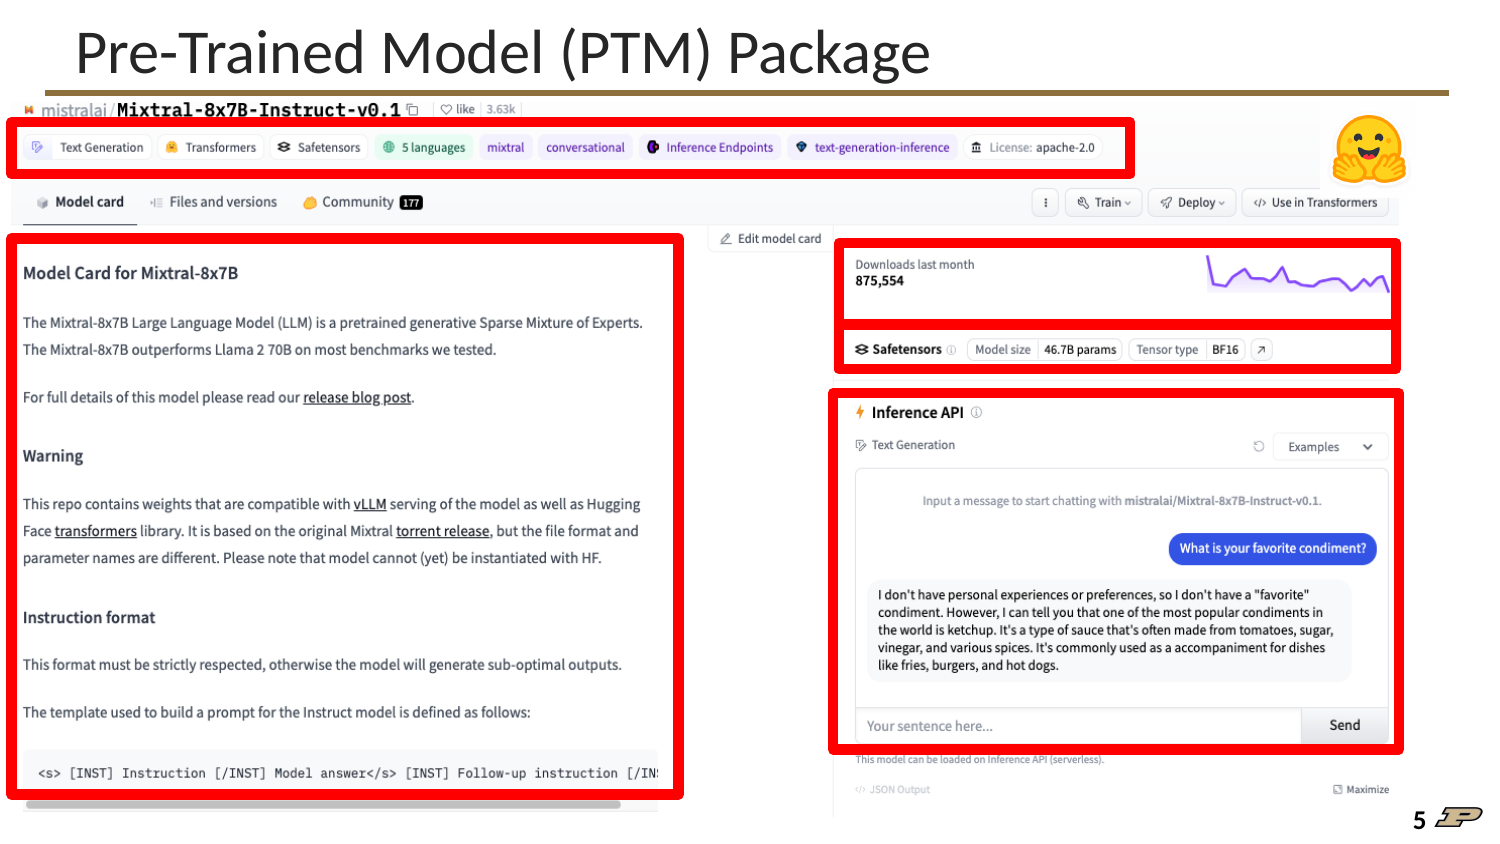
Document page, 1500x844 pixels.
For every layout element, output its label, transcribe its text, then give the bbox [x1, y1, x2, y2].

slide_number 5 [1339, 795, 1430, 844]
title Pre-Trained Model (PTM) Package [43, 12, 1368, 96]
picture [11, 100, 1419, 818]
picture [1434, 807, 1483, 827]
